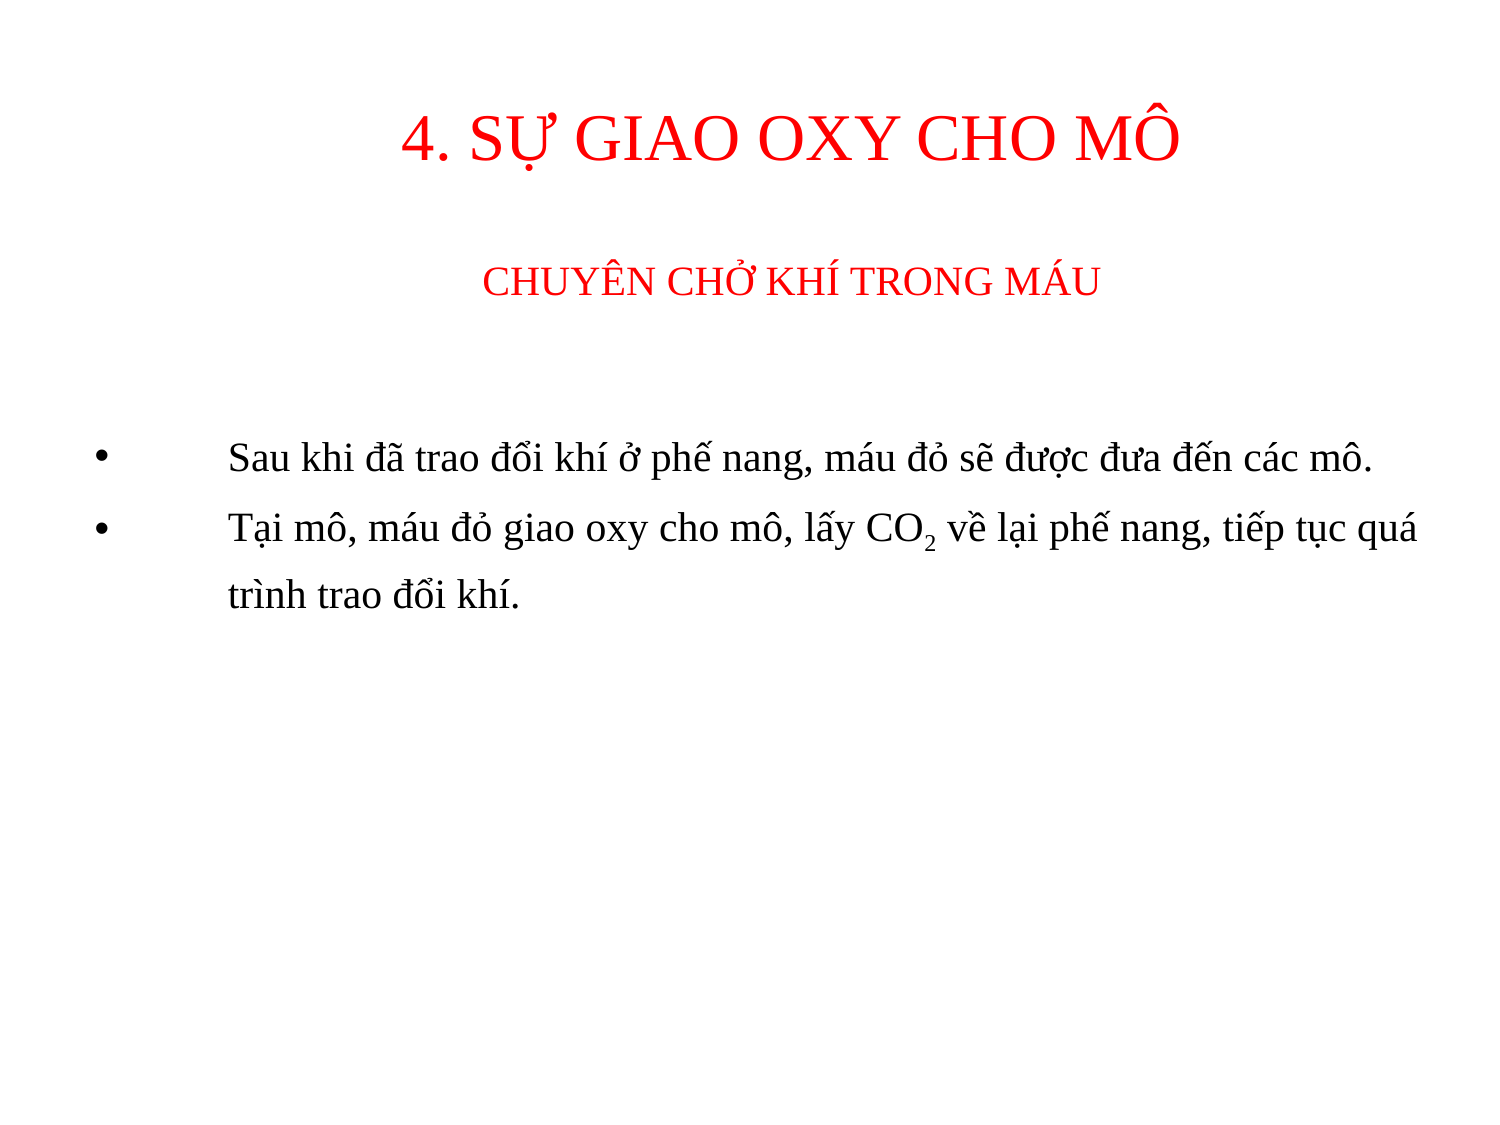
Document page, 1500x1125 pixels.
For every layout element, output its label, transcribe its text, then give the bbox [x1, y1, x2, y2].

list Sau khi đã trao đổi khí ở phế nang, máu đỏ sẽ được đưa đến các mô. Tại mô, máu đỏ giao oxy cho mô, lấy CO2 về lại phế nang, tiếp tục quá trình trao đổi khí. [79, 412, 1445, 1001]
title 4. SỰ GIAO OXY CHO MÔ CHUYÊN CHỞ KHÍ TRONG MÁU [79, 49, 1500, 238]
